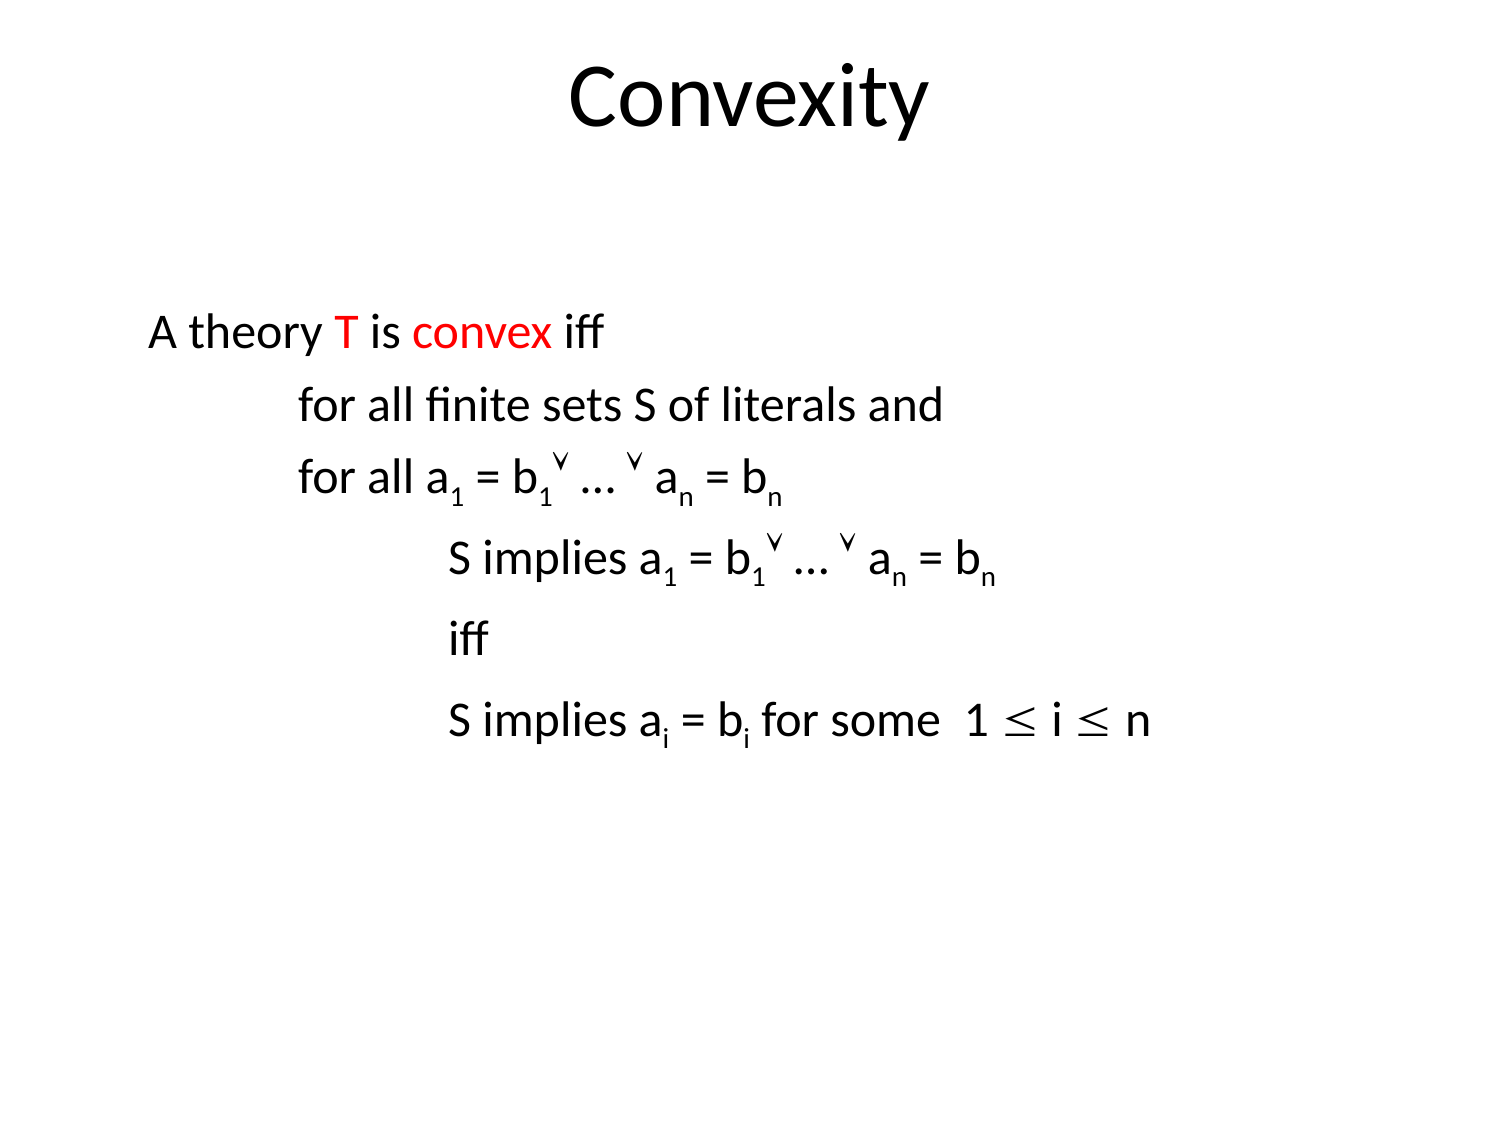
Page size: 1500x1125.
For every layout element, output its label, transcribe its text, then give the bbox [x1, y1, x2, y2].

text_box A theory T is convex iff for all finite sets S of literals and for all a1 = b1 …  an = bn S implies a1 = b1 …  an = bn iff S implies ai = bi for some 1  i  n [133, 291, 1372, 707]
text_box Convexity [62, 27, 1438, 137]
